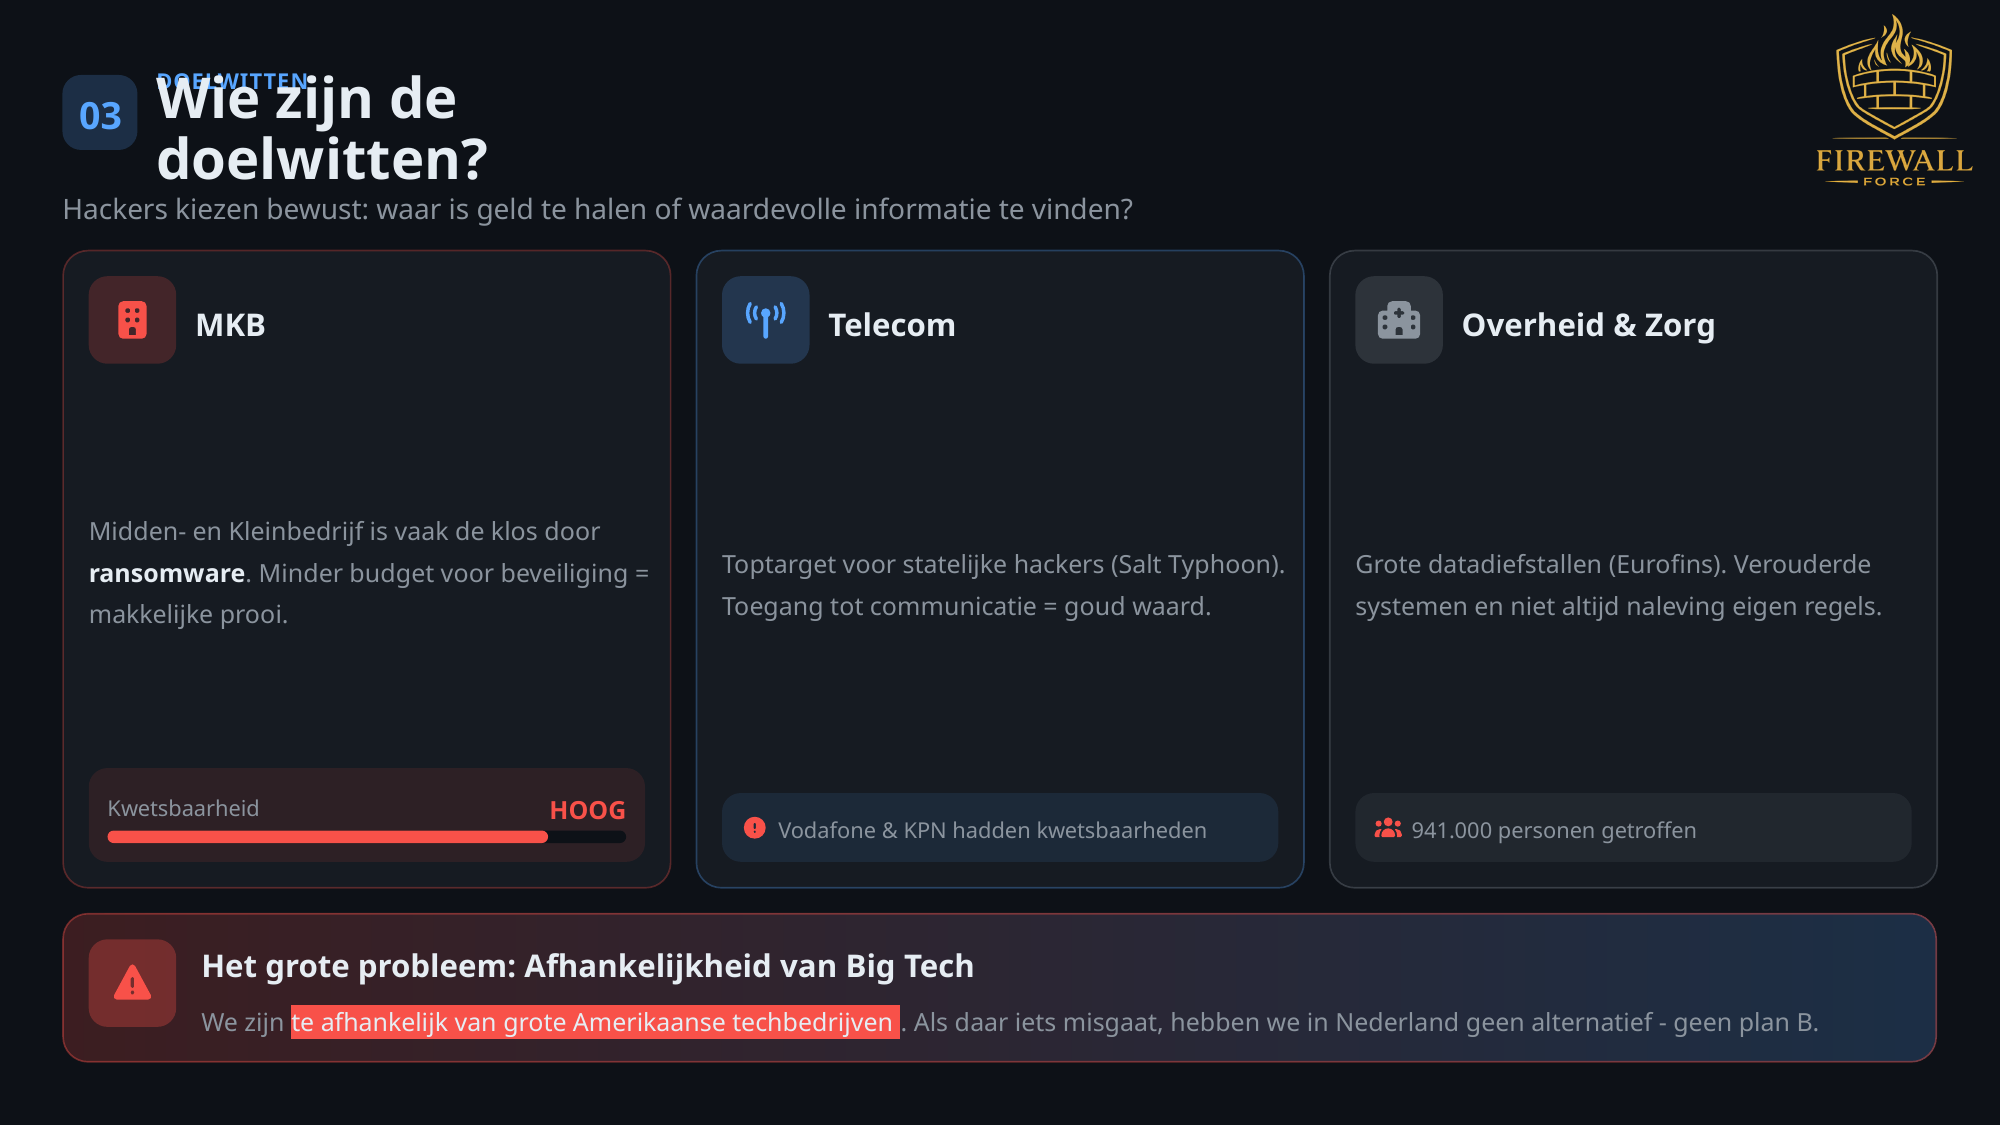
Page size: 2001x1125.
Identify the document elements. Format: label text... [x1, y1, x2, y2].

text_box [696, 250, 1304, 888]
text_box [722, 276, 810, 364]
picture [1753, 0, 2000, 255]
text_box Vodafone & KPN hadden kwetsbaarheden [778, 811, 1271, 844]
text_box Toptarget voor statelijke hackers (Salt Typhoon). Toegang tot communicatie = goud waard. [722, 382, 1291, 775]
text_box [1355, 276, 1443, 364]
text_box Telecom [828, 298, 971, 342]
text_box [63, 250, 671, 888]
text_box We zijn te afhankelijk van grote Amerikaanse techbedrijven . Als daar iets misgaat, hebben we in Nederland geen alternatief - geen plan B. [201, 995, 1924, 1037]
text_box 03 [79, 87, 140, 138]
text_box [779, 302, 786, 324]
text_box [107, 830, 549, 844]
text_box Kwetsbaarheid [107, 789, 264, 822]
text_box [761, 308, 771, 339]
text_box [114, 964, 151, 1000]
text_box [1374, 828, 1402, 838]
text_box Wie zijn de doelwitten? [156, 99, 804, 163]
text_box Overheid & Zorg [1461, 298, 1723, 342]
text_box [745, 302, 752, 324]
text_box [62, 74, 137, 150]
text_box MKB [194, 298, 283, 342]
text_box 941.000 personen getroffen [1411, 811, 1904, 844]
text_box Midden- en Kleinbedrijf is vaak de klos door ransomware. Minder budget voor beveiliging = makkelijke prooi. [88, 382, 658, 750]
text_box Het grote probleem: Afhankelijkheid van Big Tech [201, 939, 1927, 984]
text_box [1394, 820, 1401, 827]
text_box [722, 793, 1279, 862]
text_box [63, 913, 1937, 1062]
text_box [752, 305, 758, 321]
text_box [88, 276, 177, 364]
text_box [1383, 817, 1393, 827]
text_box Grote datadiefstallen (Eurofins). Verouderde systemen en niet altijd naleving eigen regels. [1355, 382, 1925, 775]
text_box [773, 305, 779, 321]
text_box [543, 830, 627, 844]
text_box [118, 301, 147, 339]
text_box HOOG [549, 786, 639, 825]
text_box Hackers kiezen bewust: waar is geld te halen of waardevolle informatie te vinden? [62, 181, 1753, 225]
text_box [88, 768, 646, 862]
text_box [88, 939, 177, 1027]
text_box [1329, 250, 1938, 888]
text_box [1377, 301, 1421, 339]
text_box [1375, 820, 1382, 827]
text_box [1355, 793, 1912, 862]
text_box DOELWITTEN [156, 62, 786, 94]
text_box [743, 816, 766, 839]
